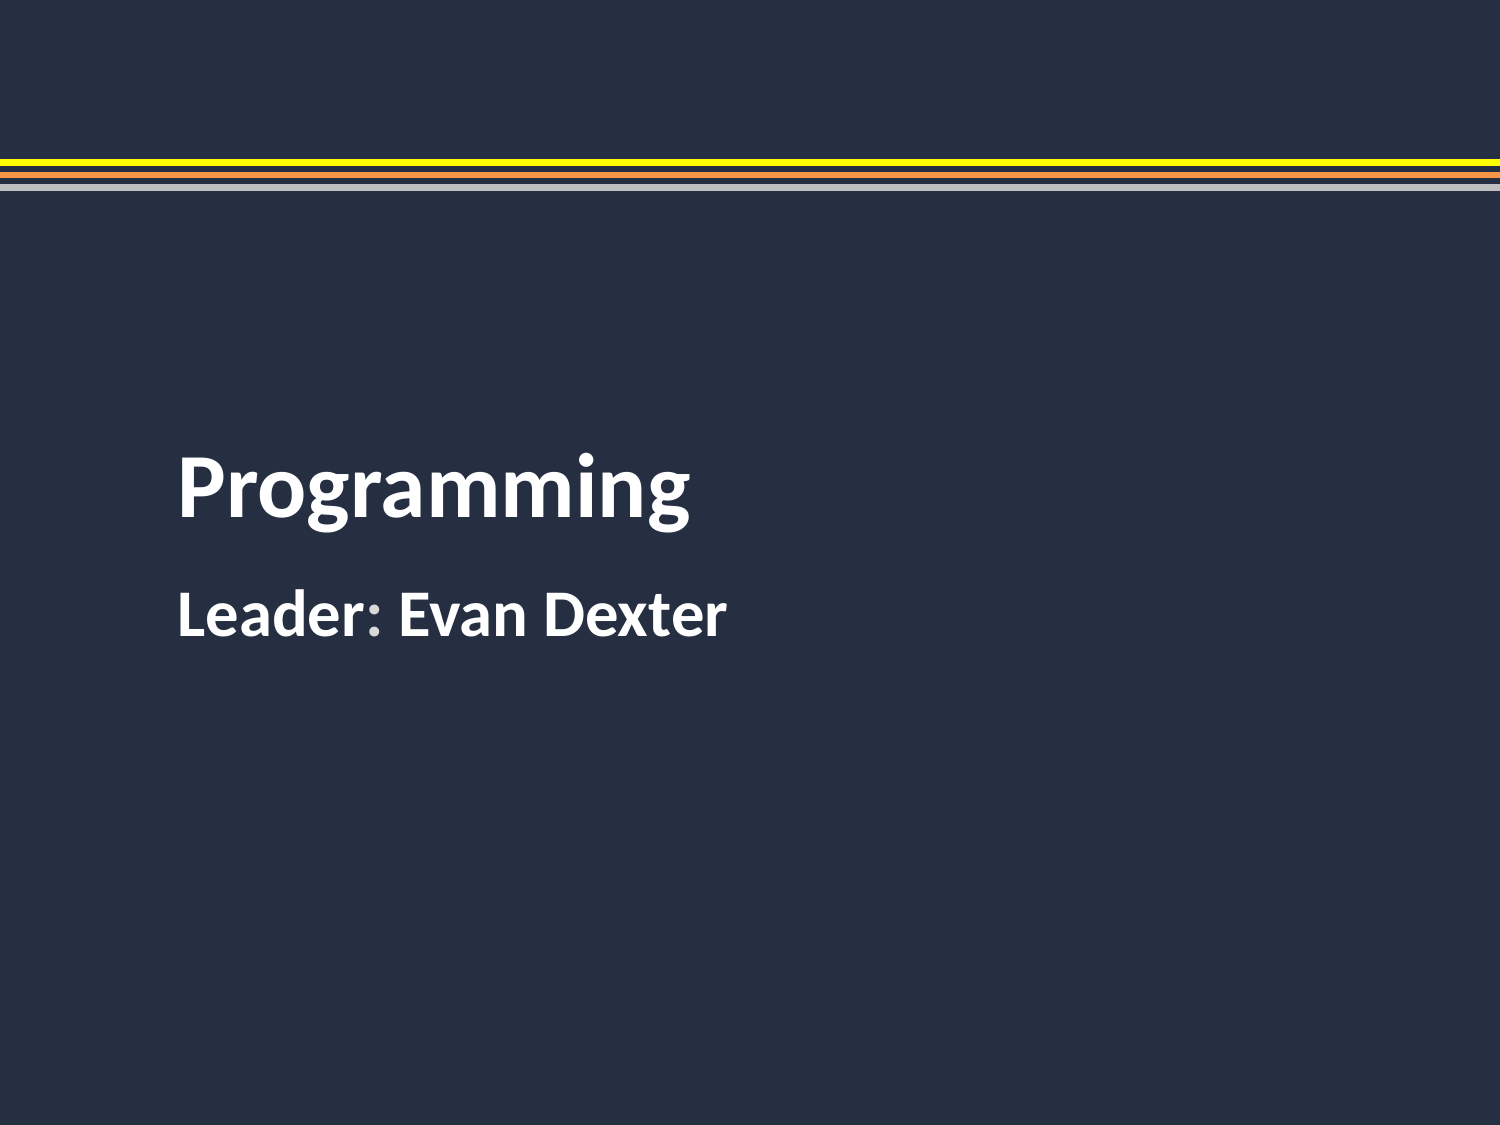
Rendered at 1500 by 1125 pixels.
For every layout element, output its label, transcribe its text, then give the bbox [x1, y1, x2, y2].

subtitle Leader: Evan Dexter [162, 562, 1351, 851]
title Programming [162, 412, 1363, 551]
